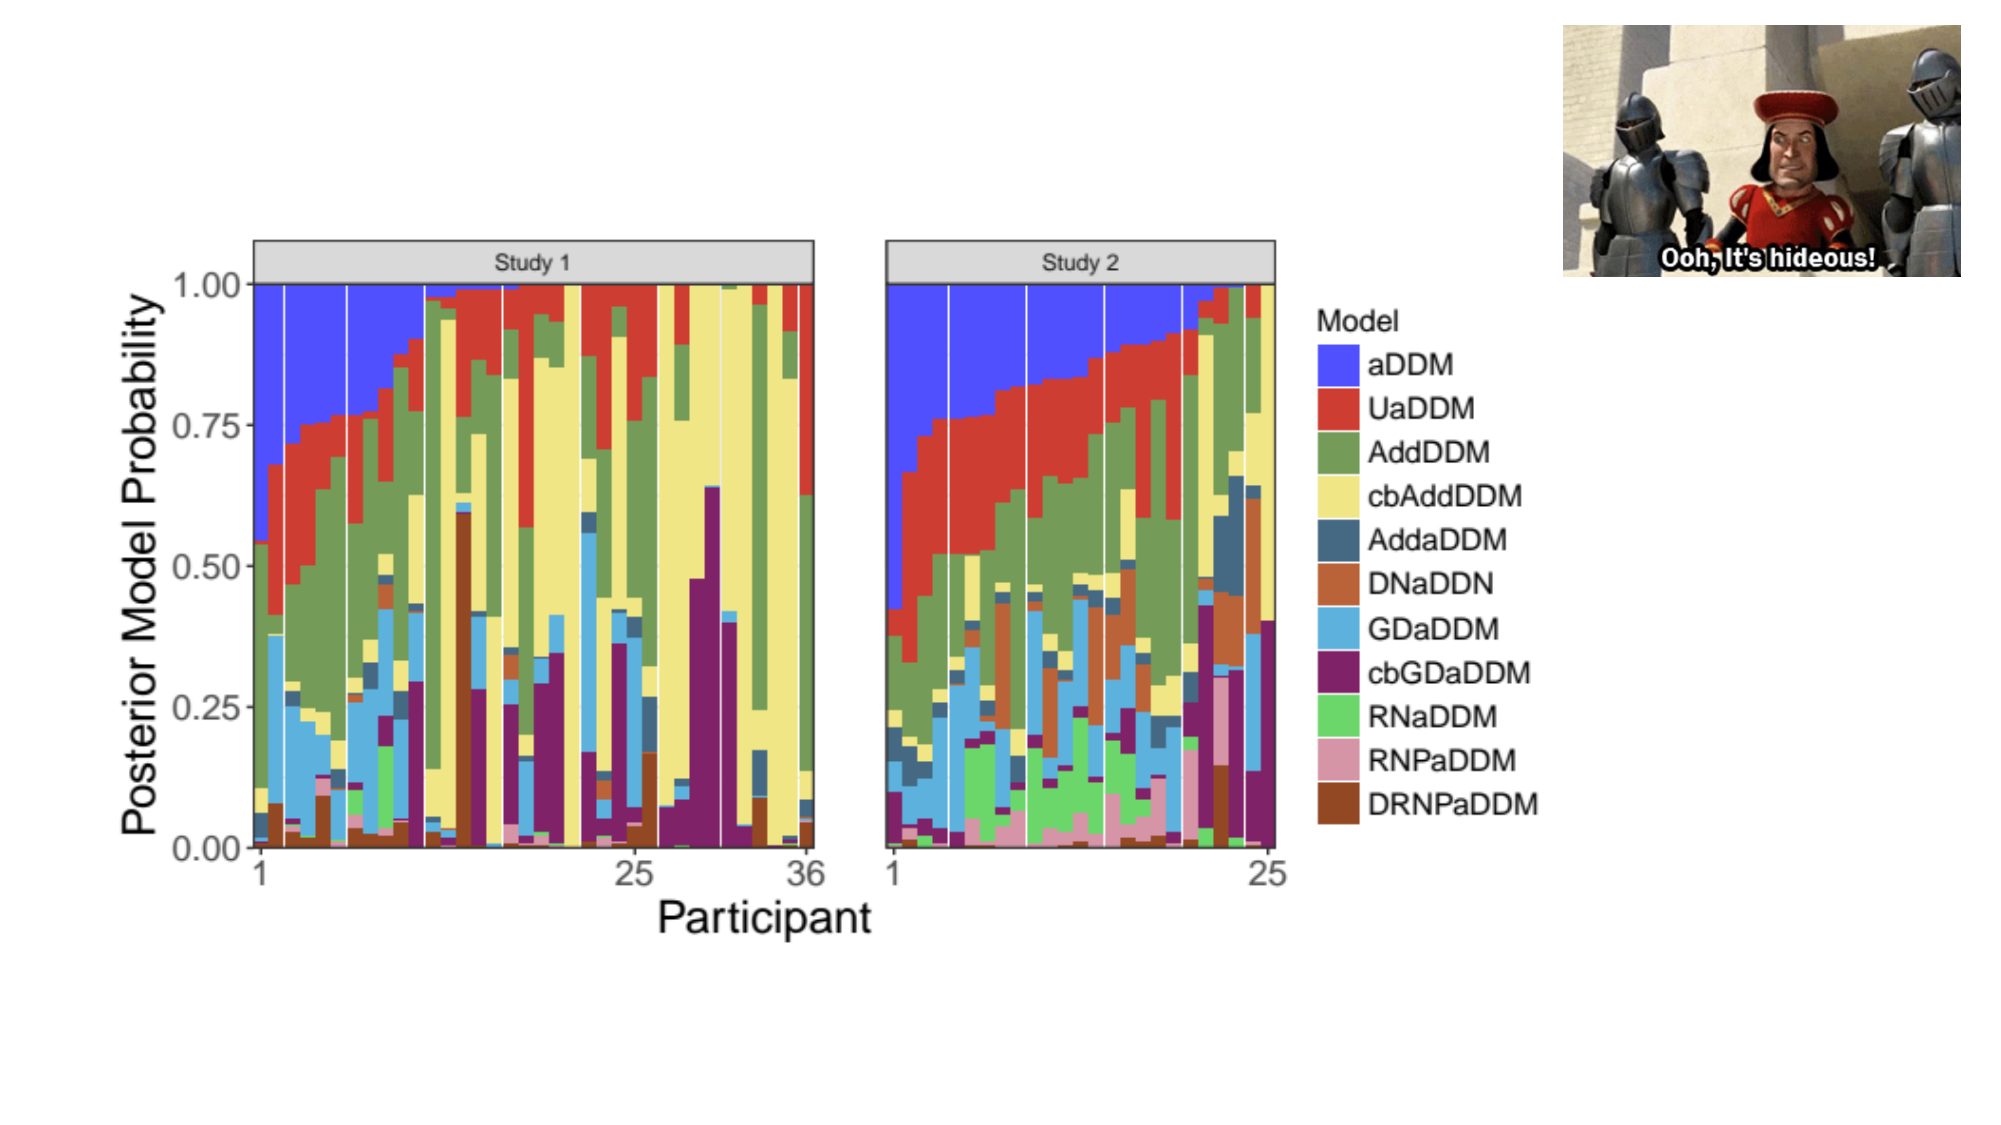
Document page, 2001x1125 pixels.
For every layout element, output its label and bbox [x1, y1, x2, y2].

picture [109, 25, 1961, 954]
